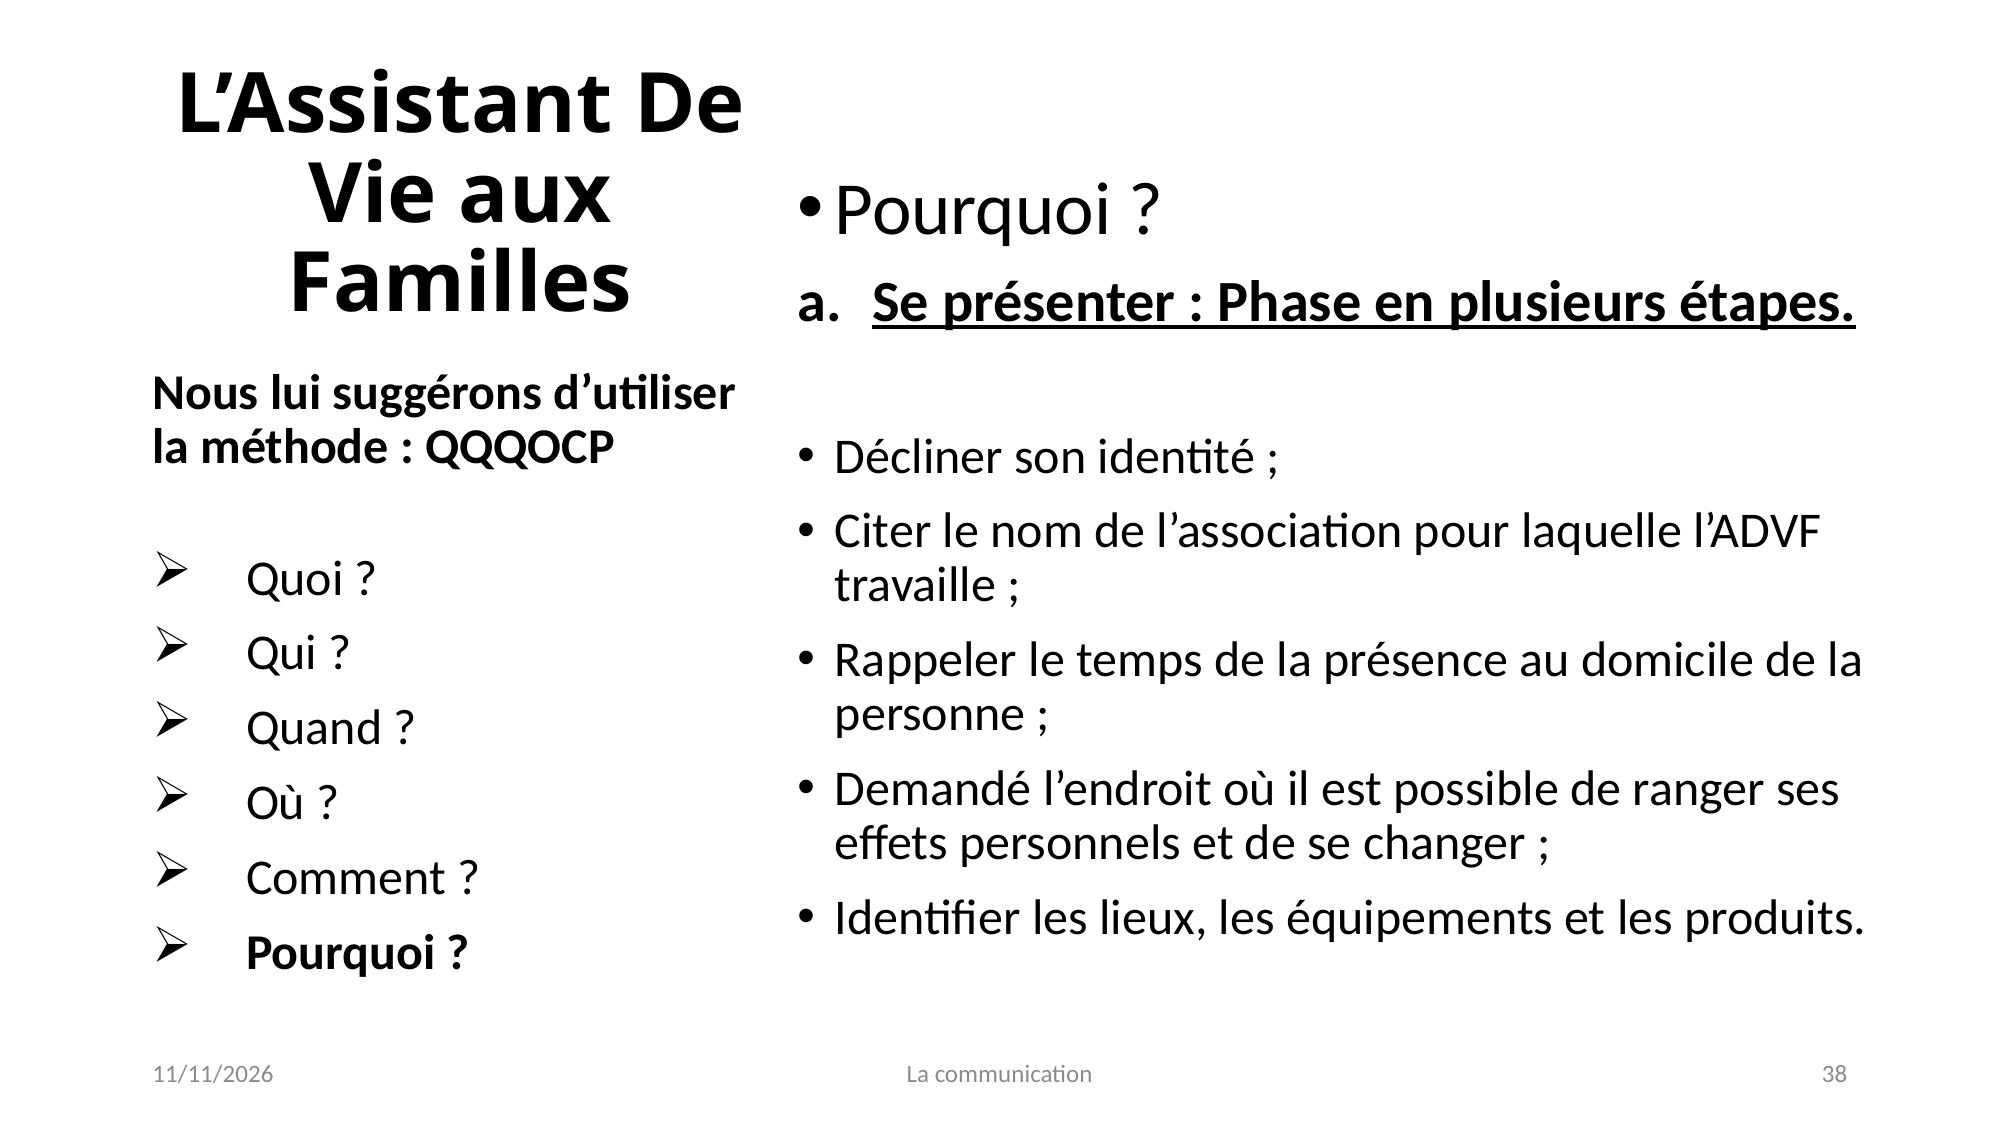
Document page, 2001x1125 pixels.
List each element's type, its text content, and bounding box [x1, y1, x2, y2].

footer La communication [662, 1042, 1338, 1103]
title L’Assistant De Vie aux Familles [137, 75, 783, 338]
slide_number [137, 1042, 588, 1103]
slide_number 38 [1412, 1042, 1863, 1103]
list Nous lui suggérons d’utiliser la méthode : QQQOCP Quoi ? Qui ? Quand ? Où ? Comment ? Pourquoi ? [137, 359, 783, 1026]
list Pourquoi ? Se présenter : Phase en plusieurs étapes. Décliner son identité ; Citer le nom de l’association pour laquelle l’ADVF travaille ; Rappeler le temps de la présence au domicile de la personne ; Demandé l’endroit où il est possible de ranger ses effets personnels et de se changer ; Identifier les lieux, les équipements et les produits. [782, 161, 1943, 962]
